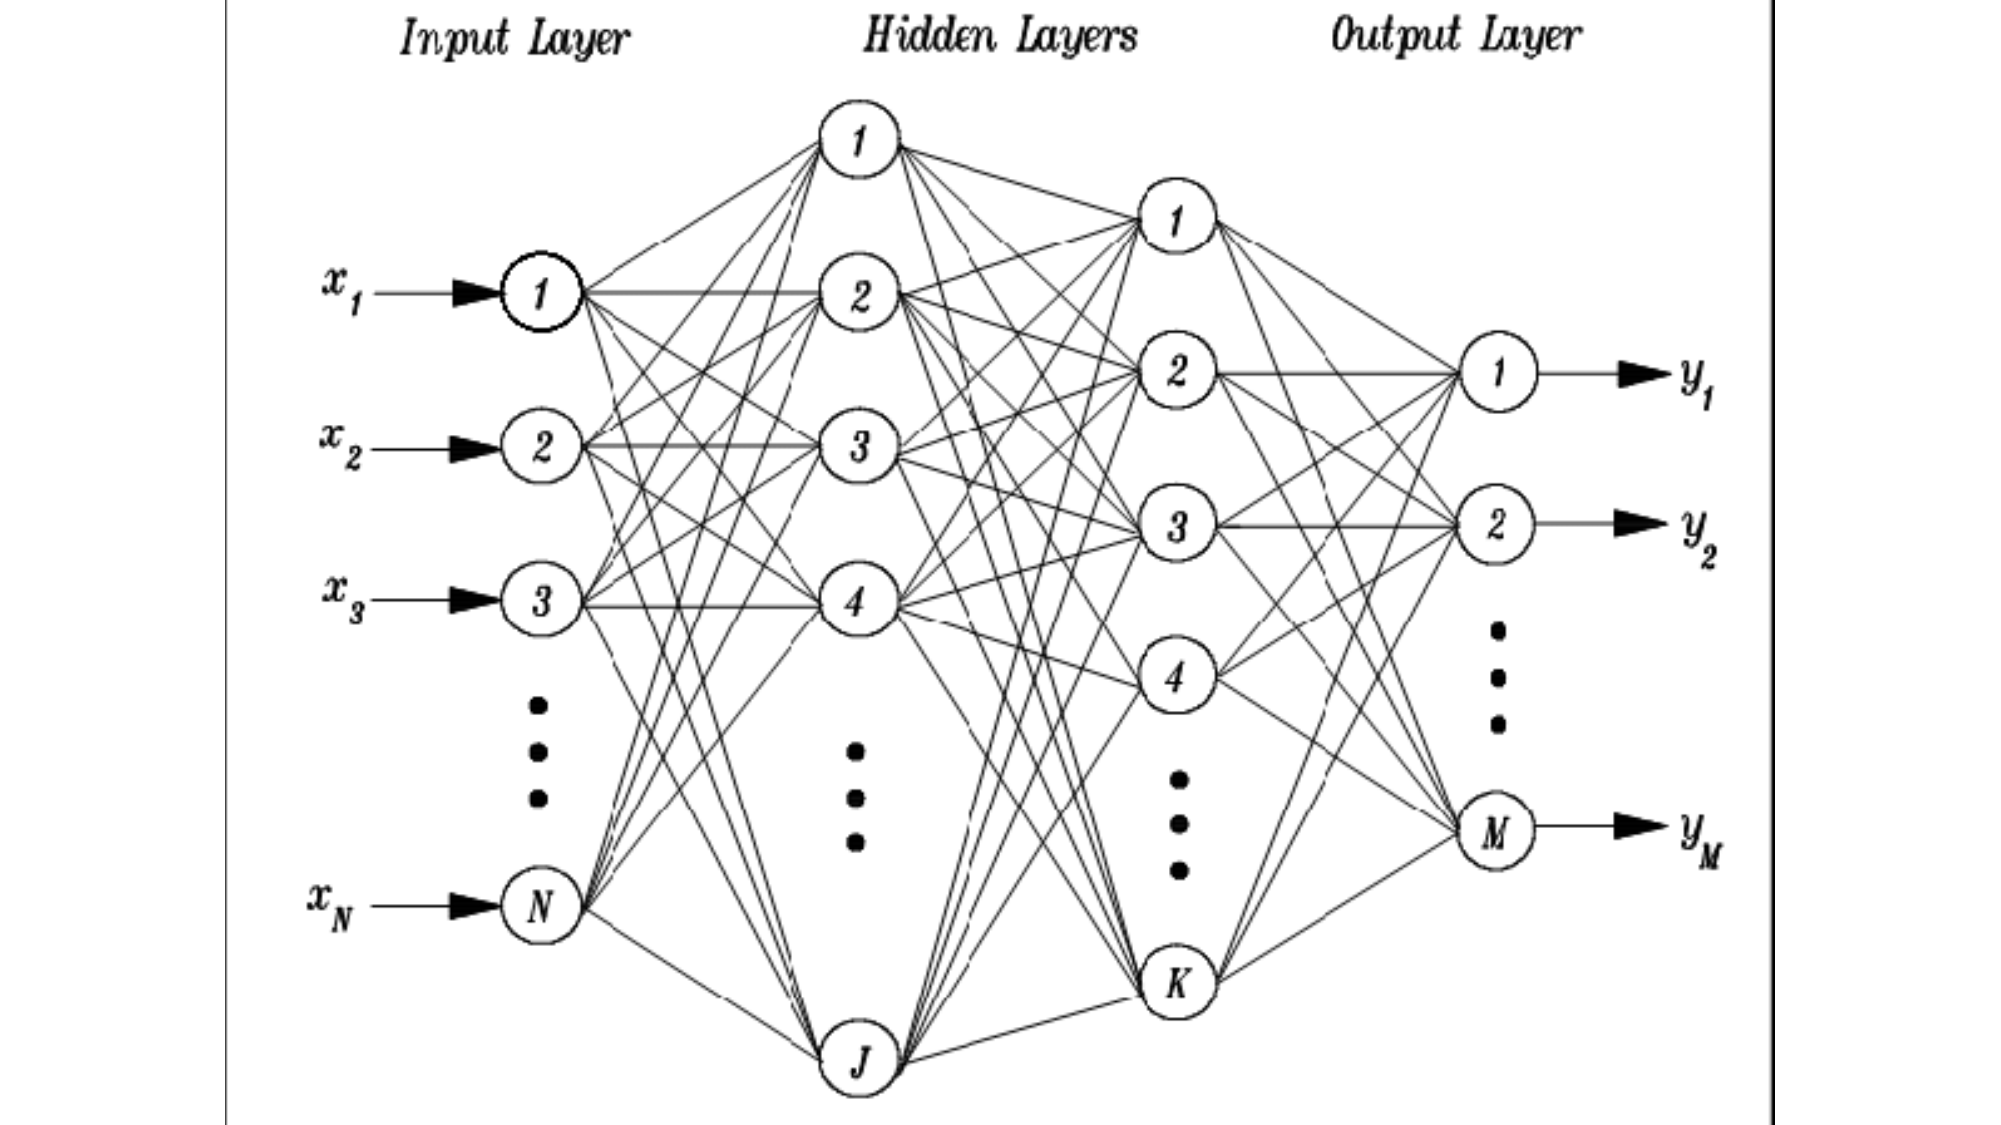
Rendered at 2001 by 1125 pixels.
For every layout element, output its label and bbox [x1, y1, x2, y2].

list [225, 0, 1775, 1125]
